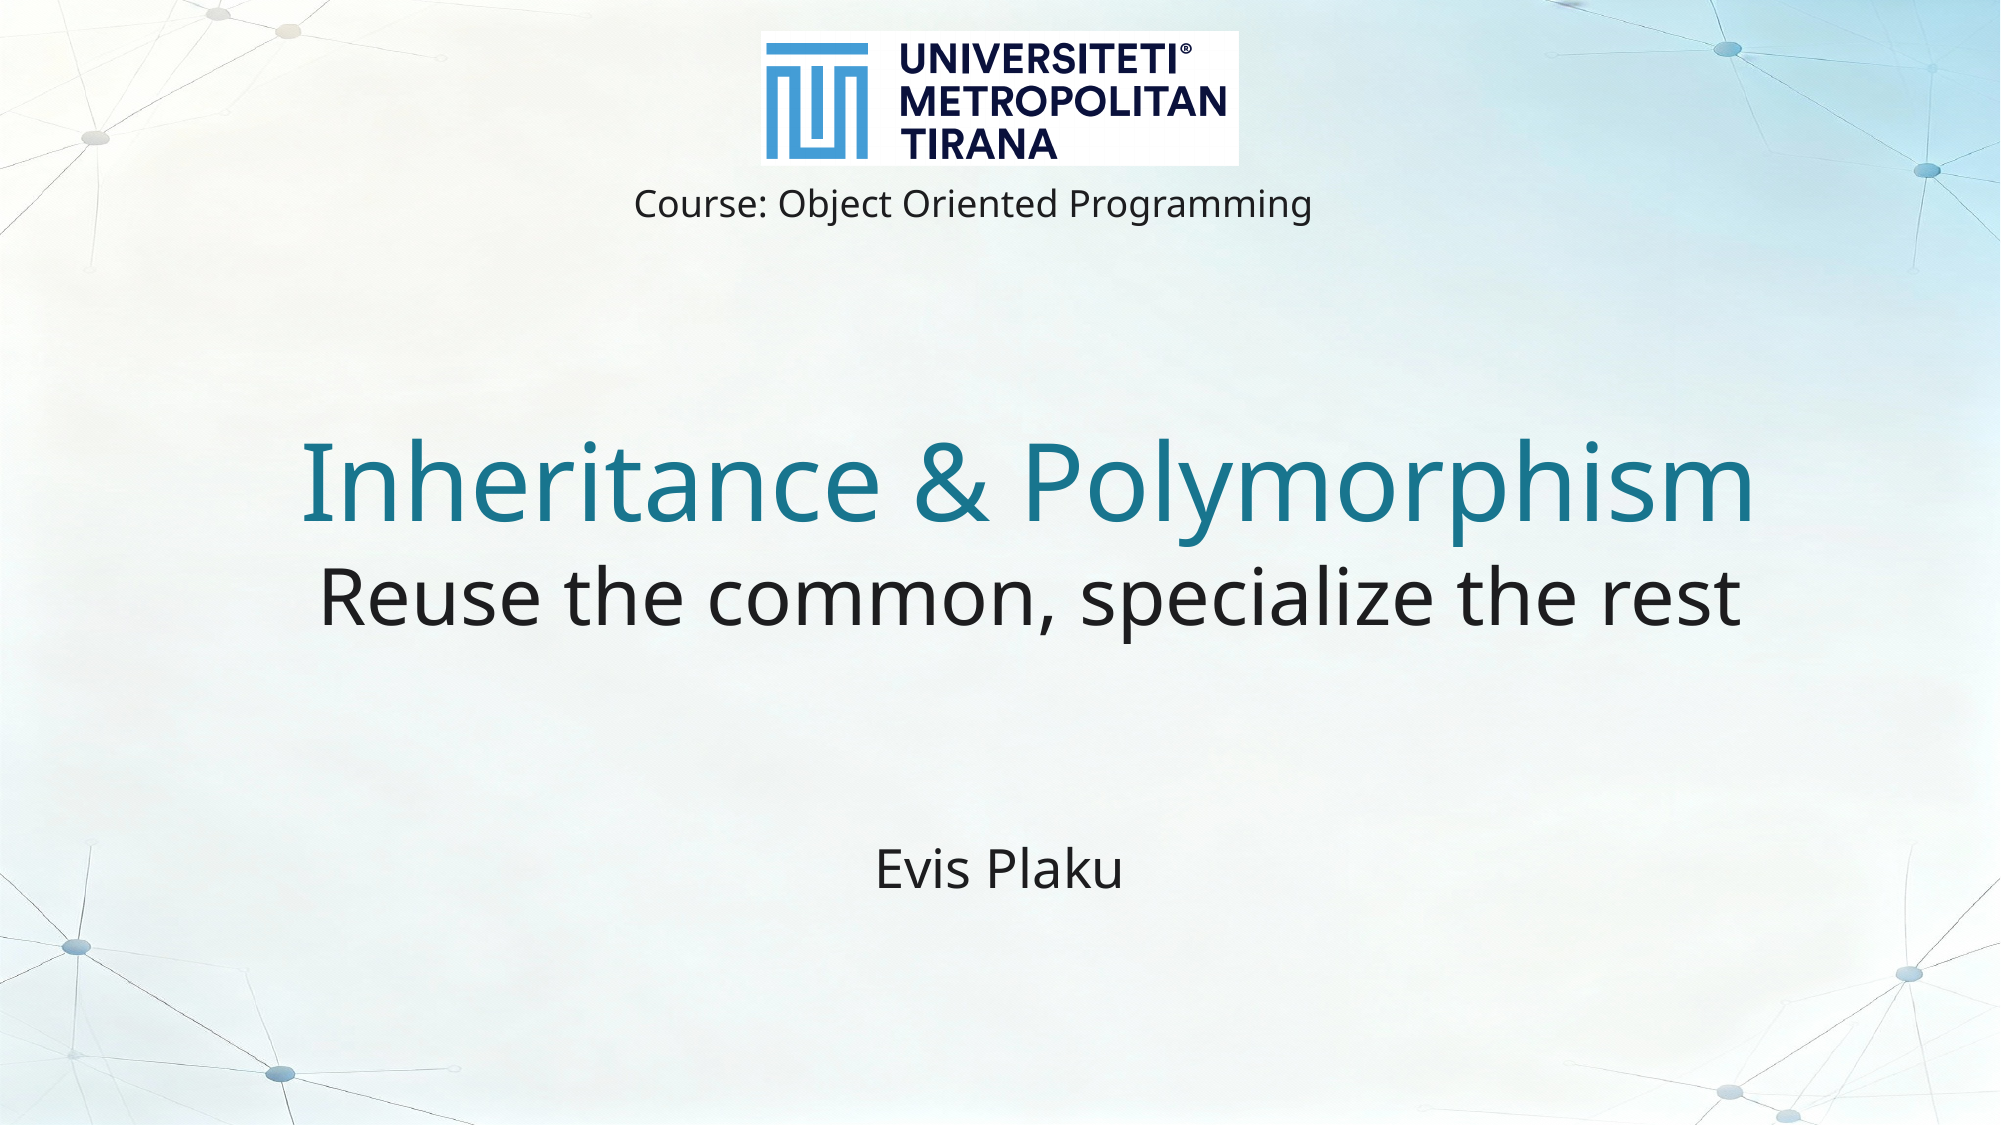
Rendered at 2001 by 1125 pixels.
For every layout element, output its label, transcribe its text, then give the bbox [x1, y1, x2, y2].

text_box Course: Object Oriented Programming [350, 165, 1597, 265]
text_box Inheritance & Polymorphism [270, 397, 1791, 497]
text_box Evis Plaku [136, 819, 1864, 918]
text_box Reuse the common, specialize the rest [166, 531, 1895, 631]
picture [0, 0, 2001, 1125]
